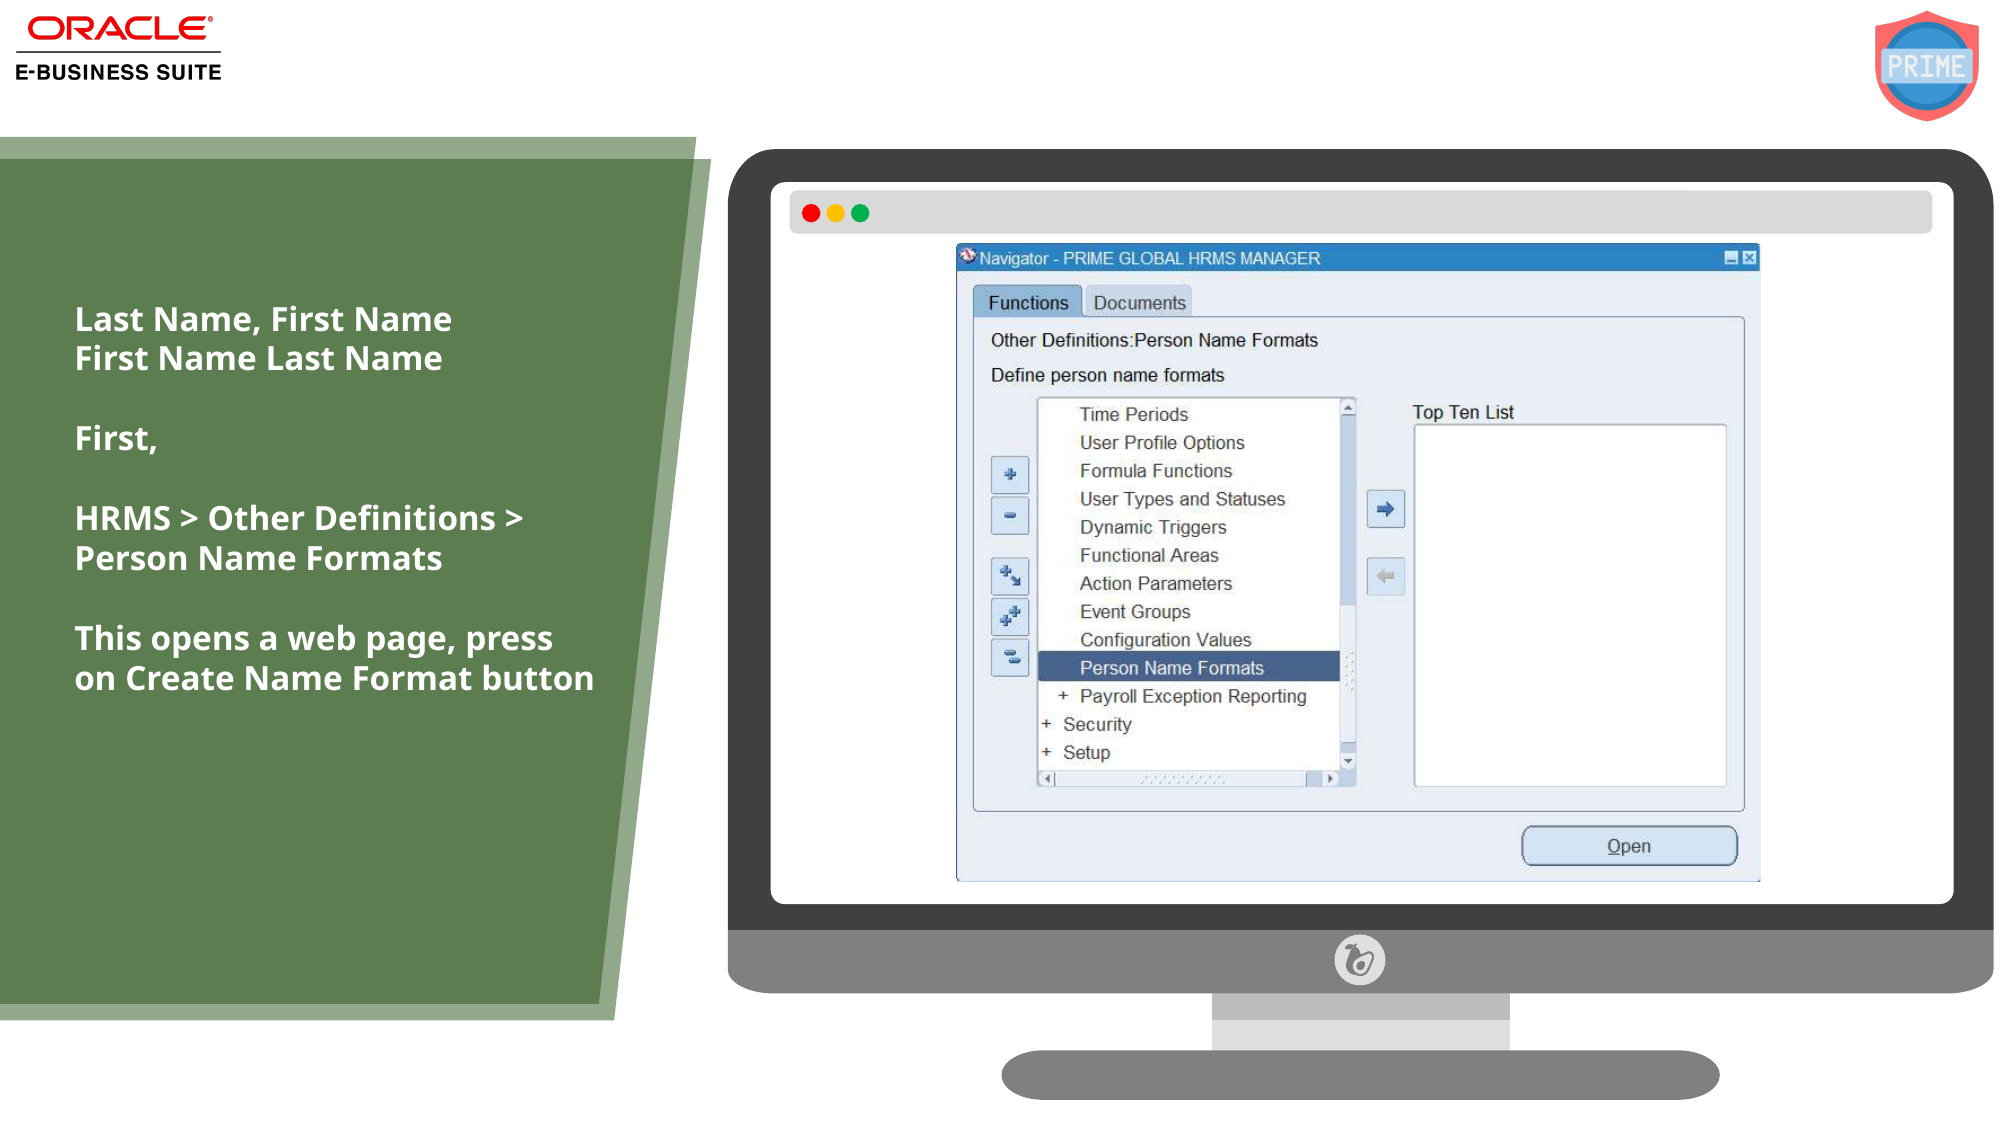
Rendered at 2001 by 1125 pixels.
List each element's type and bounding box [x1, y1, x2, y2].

picture [16, 15, 222, 81]
picture [955, 243, 1761, 882]
text_box [727, 148, 1995, 1101]
picture [1868, 7, 1986, 125]
text_box [0, 136, 712, 1021]
